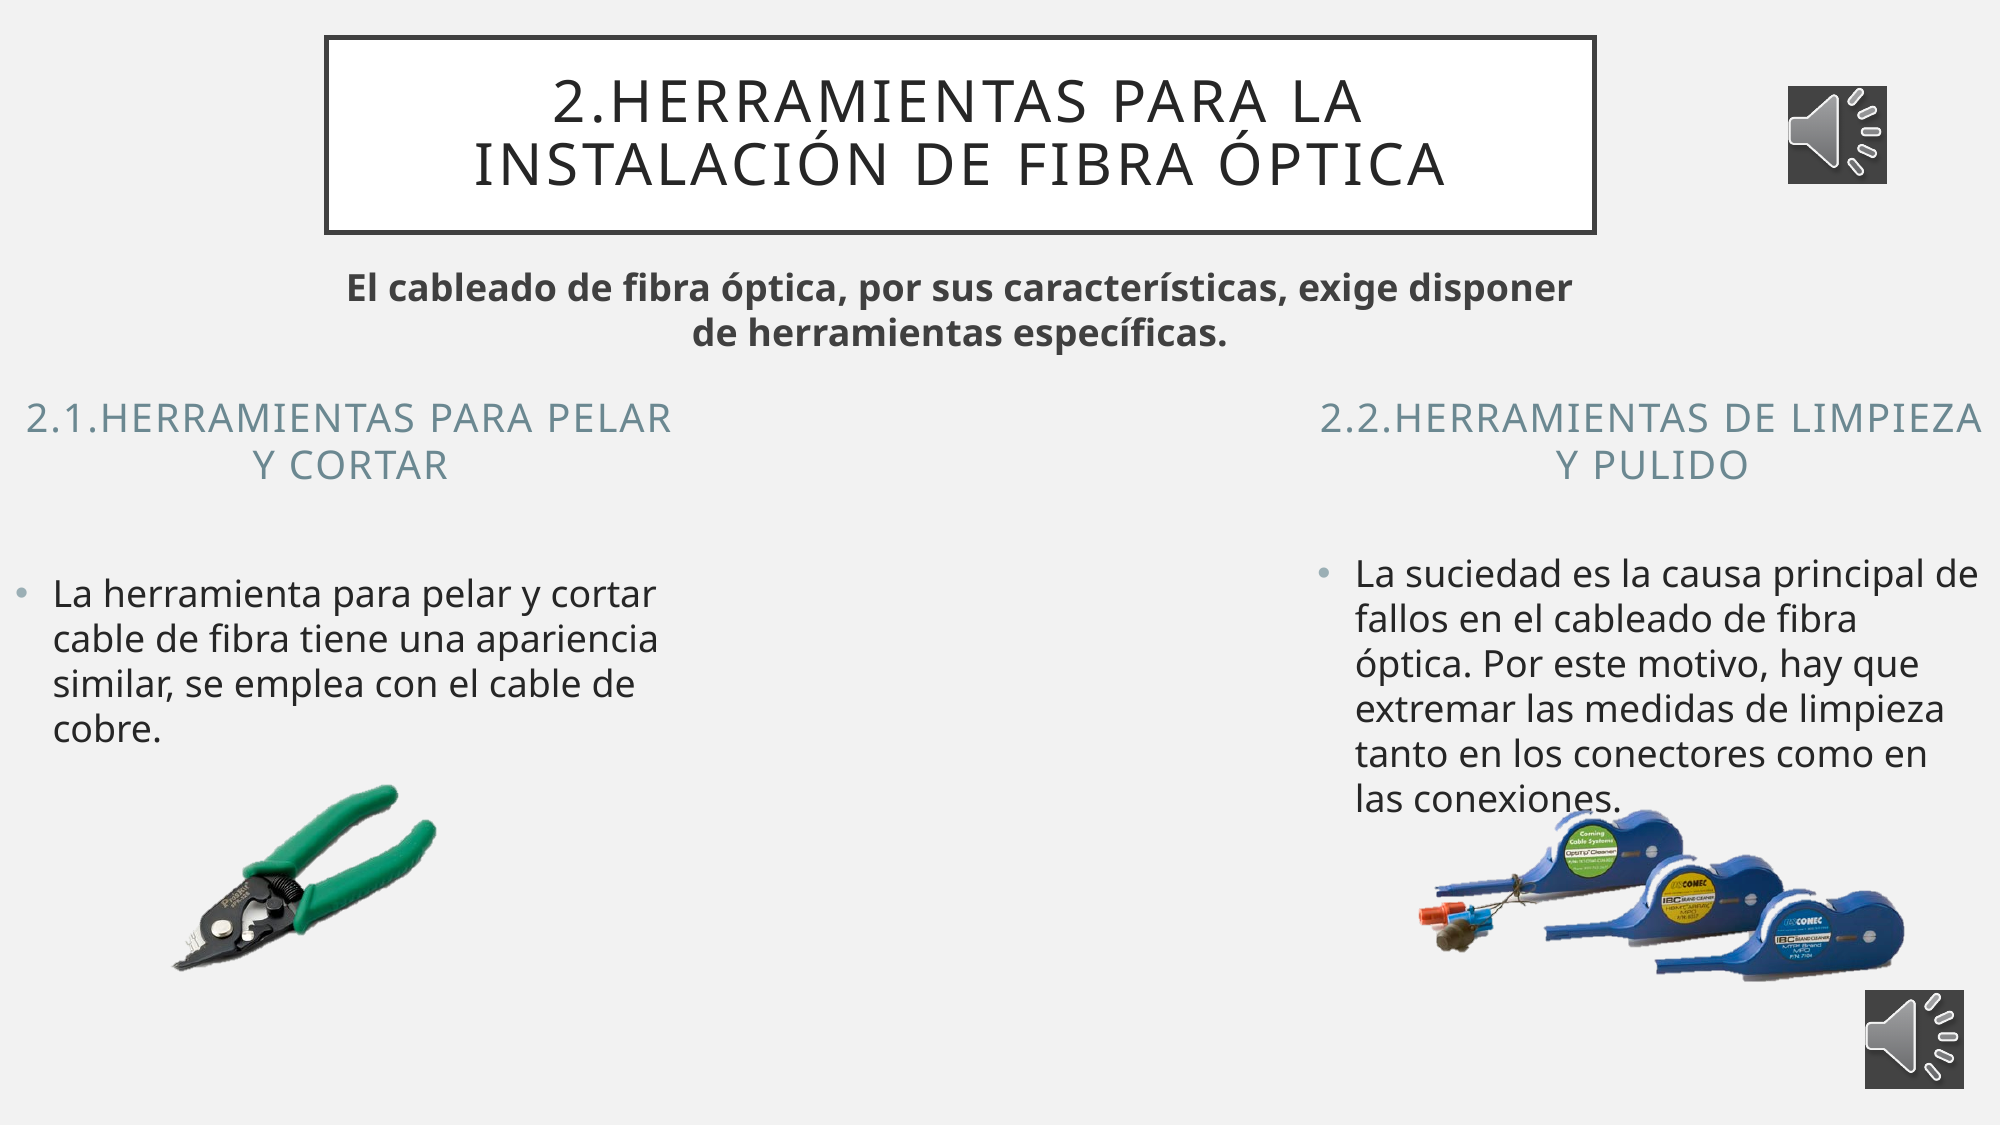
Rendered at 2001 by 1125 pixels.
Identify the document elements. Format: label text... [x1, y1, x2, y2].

list 2.1.Herramientas para pelar y cortar [0, 379, 701, 495]
text_box El cableado de fibra óptica, por sus características, exige disponer de herramientas específicas. [326, 256, 1595, 362]
list La herramienta para pelar y cortar cable de fibra tiene una apariencia similar, se emplea con el cable de cobre. [0, 562, 701, 739]
picture [1787, 84, 1888, 185]
list La suciedad es la causa principal de fallos en el cableado de fibra óptica. Por este motivo, hay que extremar las medidas de limpieza tanto en los conectores como en las conexiones. [1302, 542, 2000, 796]
list 2.2.herramientas de limpieza y pulido [1302, 379, 2000, 495]
picture [1376, 795, 1965, 1090]
picture [169, 741, 443, 1015]
title 2.Herramientas para la instalación de fibra óptica [324, 35, 1597, 235]
